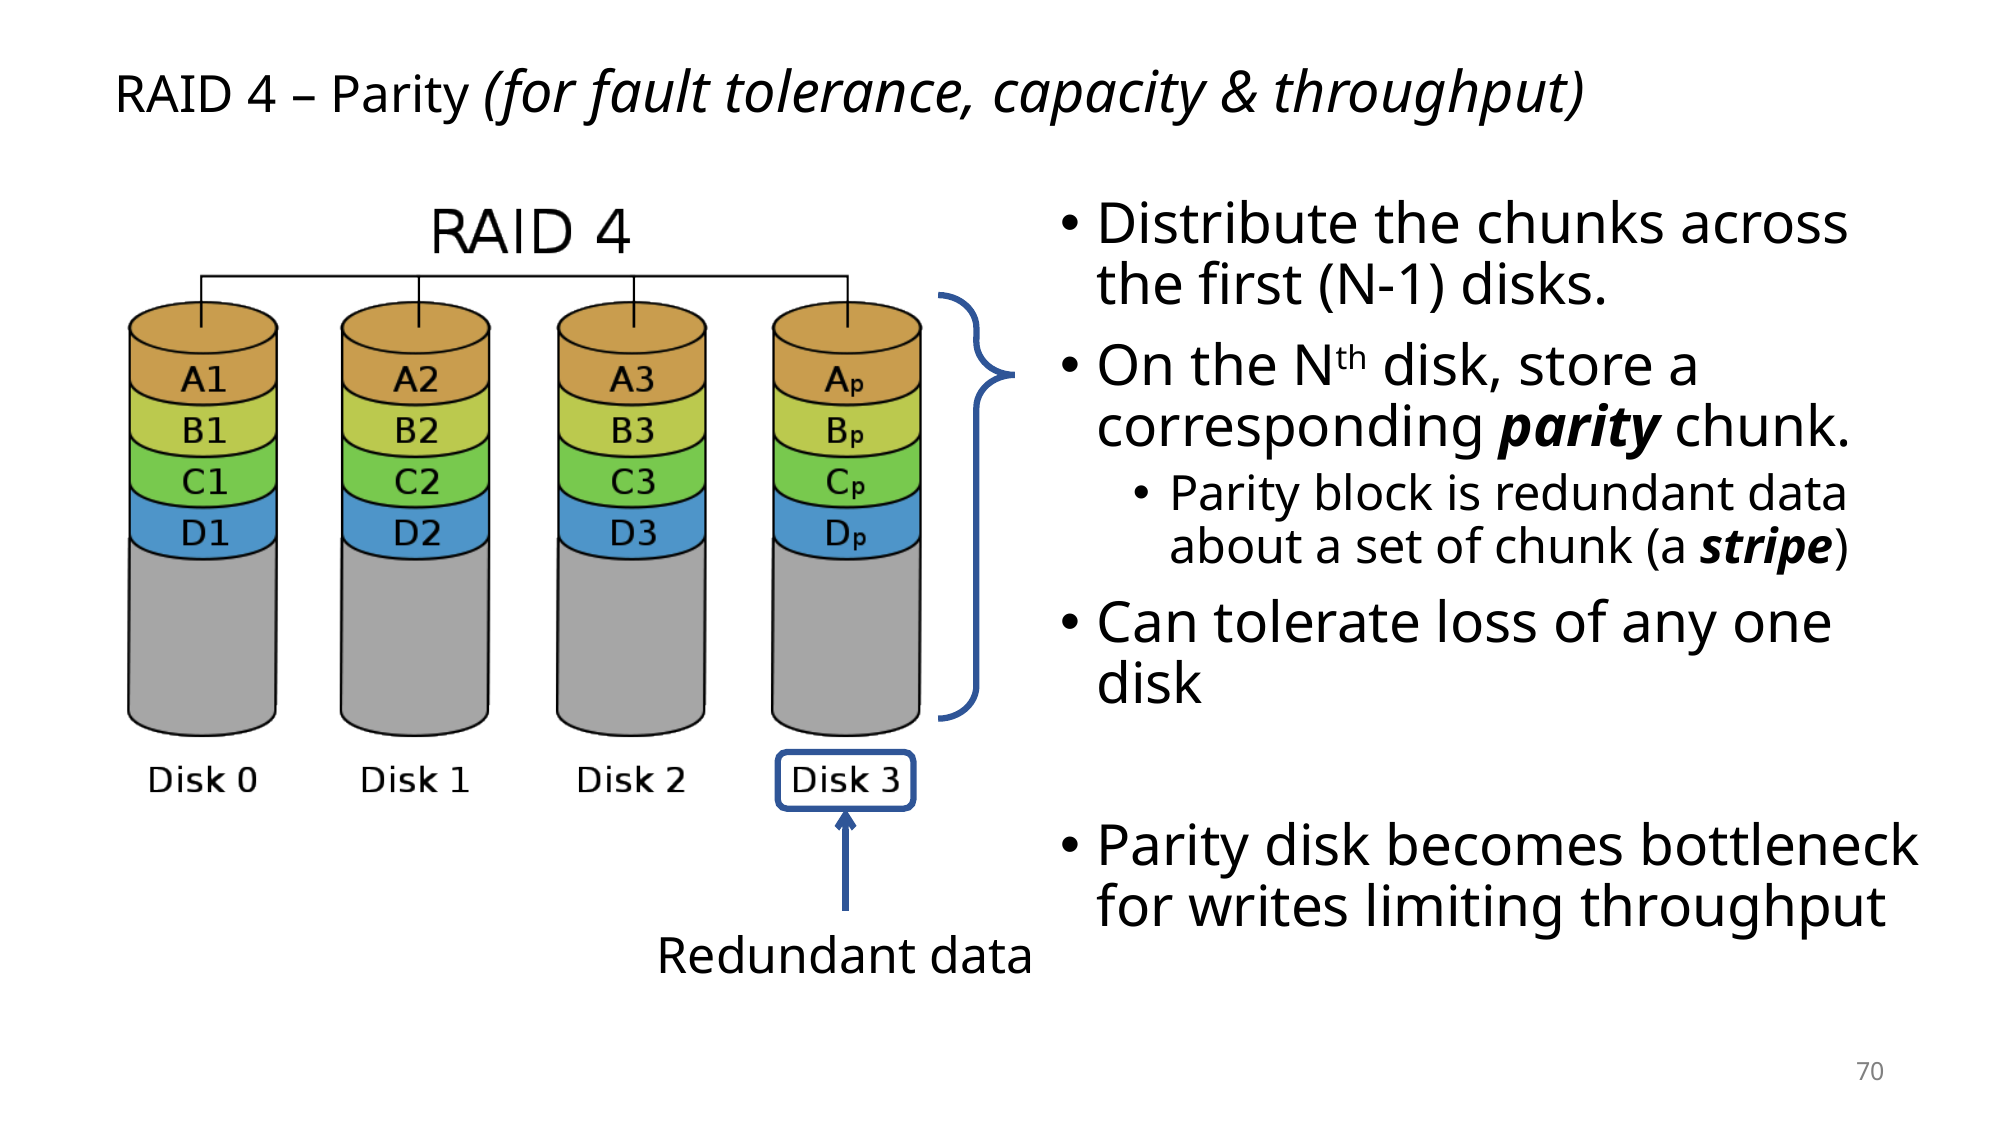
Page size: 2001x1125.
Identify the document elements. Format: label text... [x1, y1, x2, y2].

text_box Redundant data [628, 915, 1045, 991]
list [99, 187, 963, 827]
list Distribute the chunks across the first (N-1) disks. On the Nth disk, store a corresponding parity chunk. Parity block is redundant data about a set of chunk (a stripe) Can tolerate loss of any one disk Parity disk becomes bottleneck for writes limiting throughput [1045, 187, 1942, 1013]
text_box [963, 302, 1015, 712]
title RAID 4 – Parity (for fault tolerance, capacity & throughput) [99, 37, 1900, 150]
slide_number 70 [1749, 1042, 1900, 1103]
